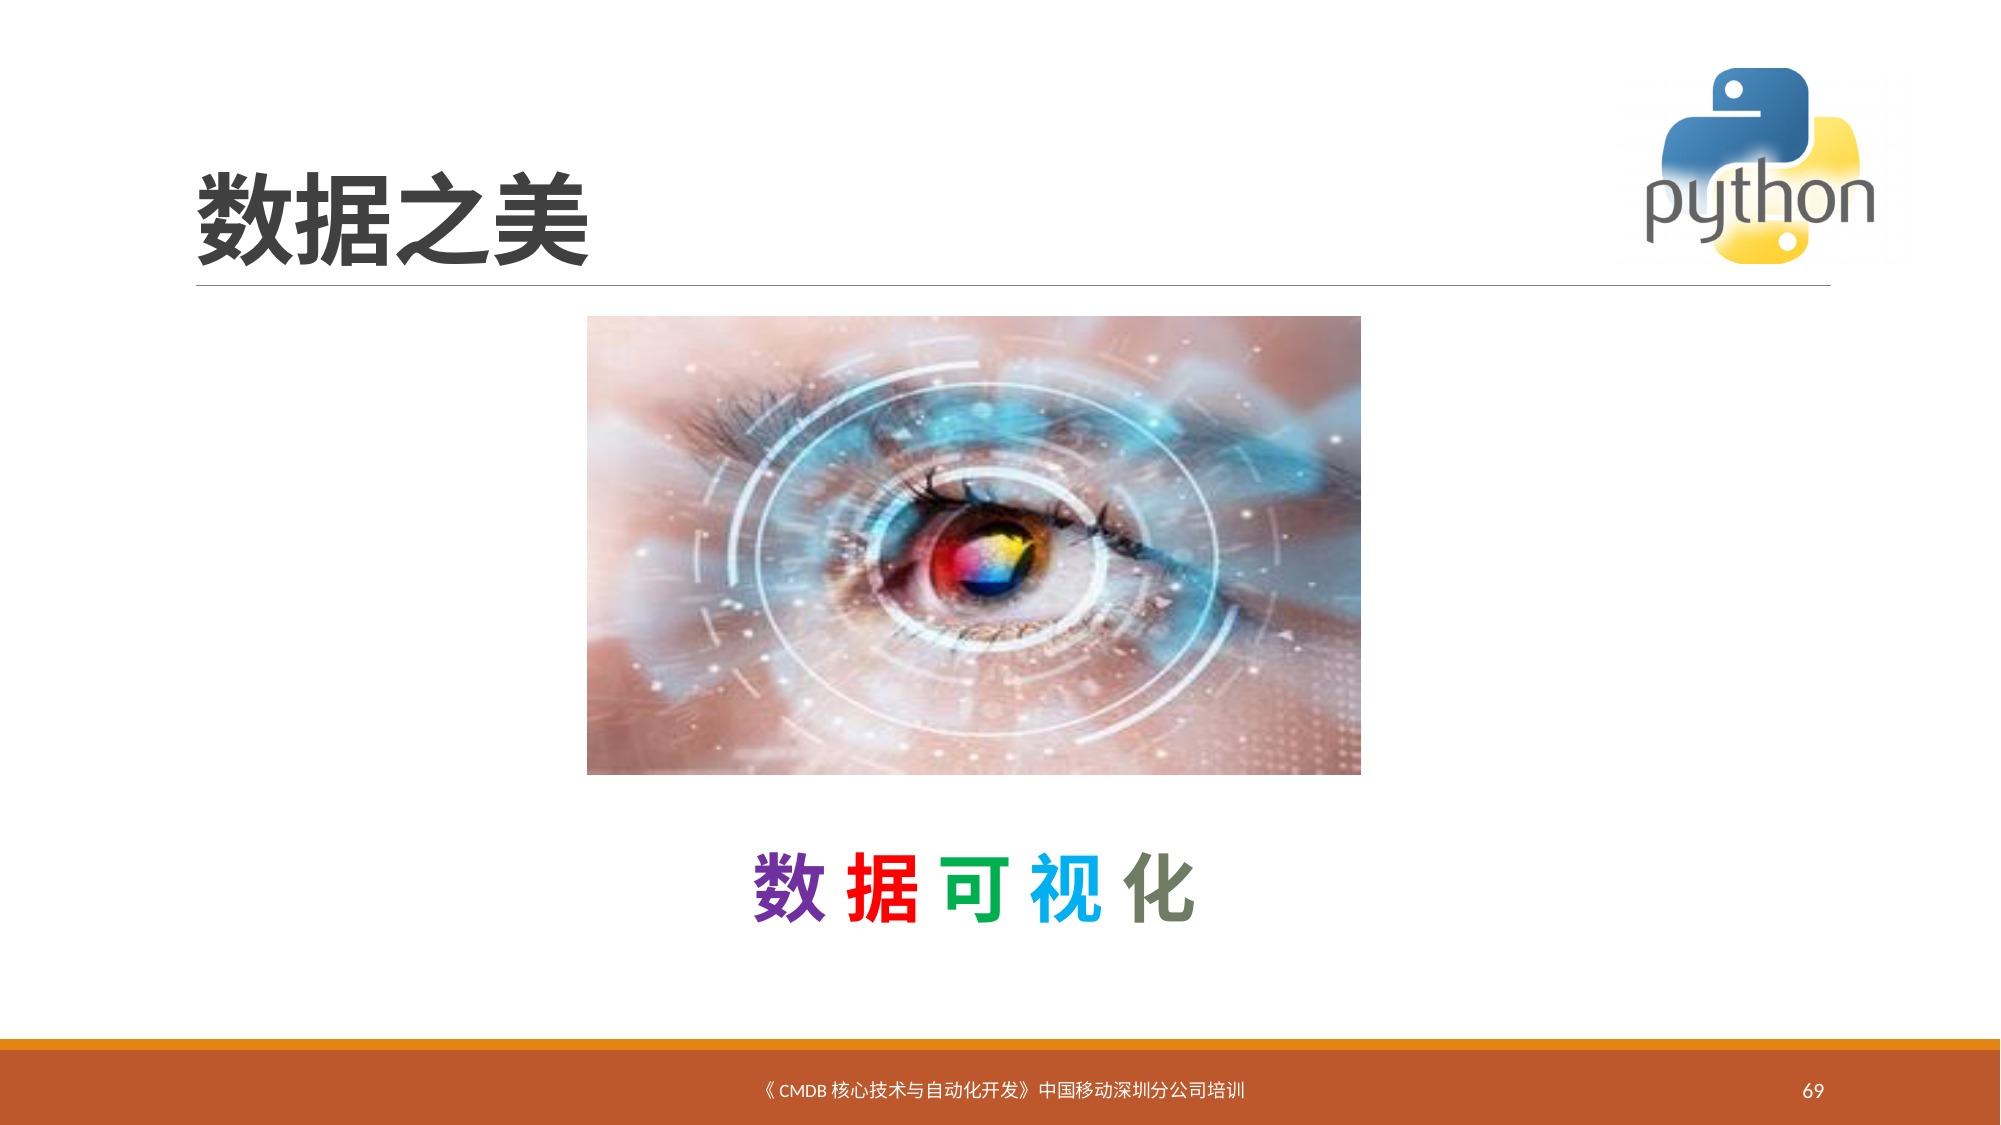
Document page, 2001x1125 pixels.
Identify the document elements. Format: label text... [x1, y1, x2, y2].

title 数据之美 [180, 47, 1830, 285]
picture [1616, 68, 1906, 264]
slide_number 69 [1624, 1059, 1840, 1120]
footer 《CMDB核心技术与自动化开发》中国移动深圳分公司培训 [604, 1059, 1396, 1120]
picture [587, 315, 1361, 776]
text_box 数 据 可 视 化 [738, 834, 1263, 939]
